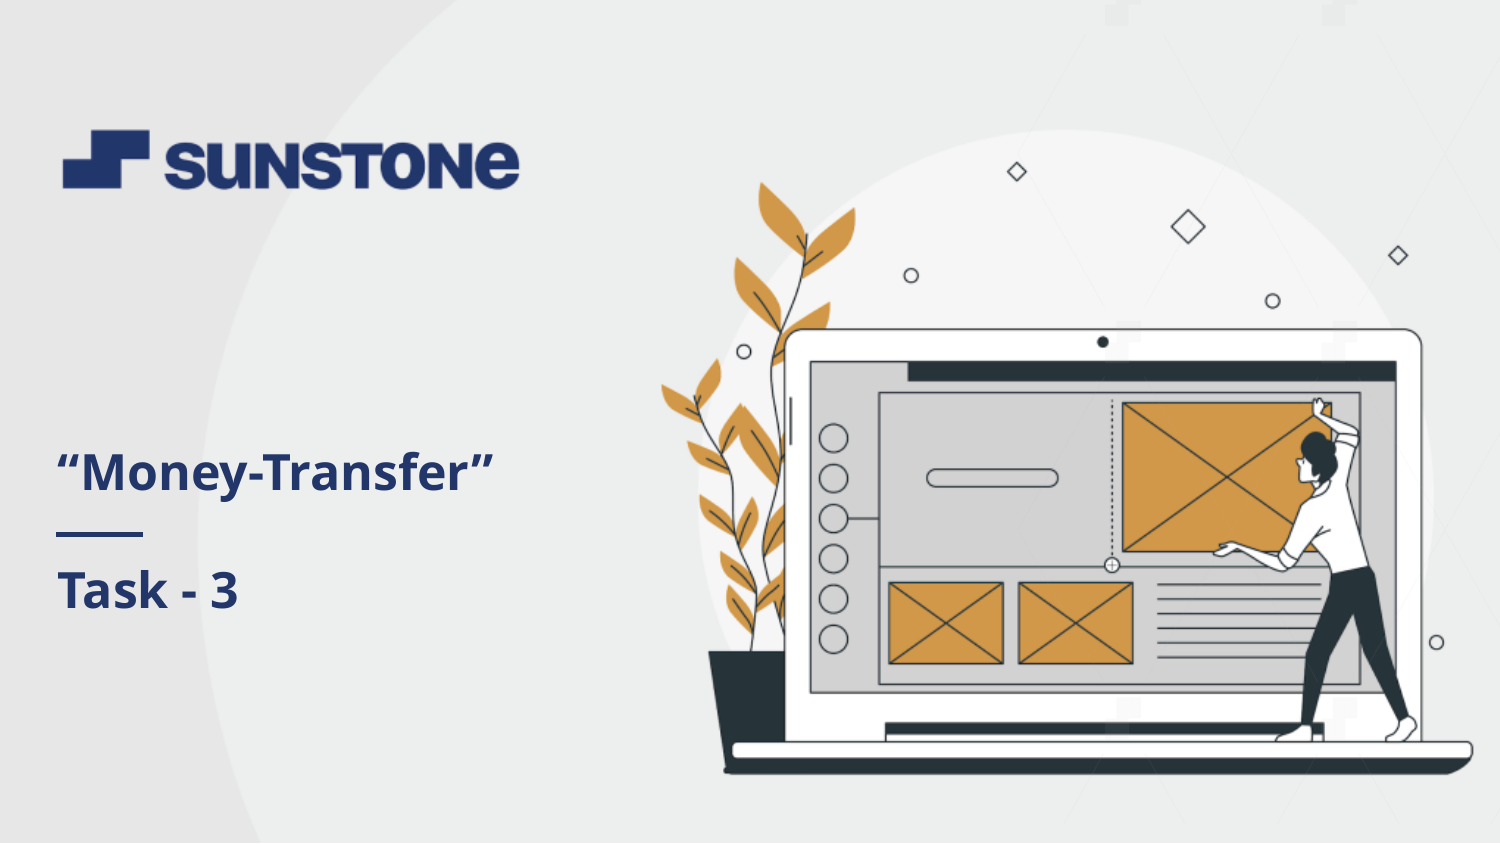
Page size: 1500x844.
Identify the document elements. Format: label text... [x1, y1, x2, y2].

picture [0, 0, 1500, 844]
list Task - 3 [42, 551, 642, 624]
list “Money-Transfer” [42, 433, 642, 506]
